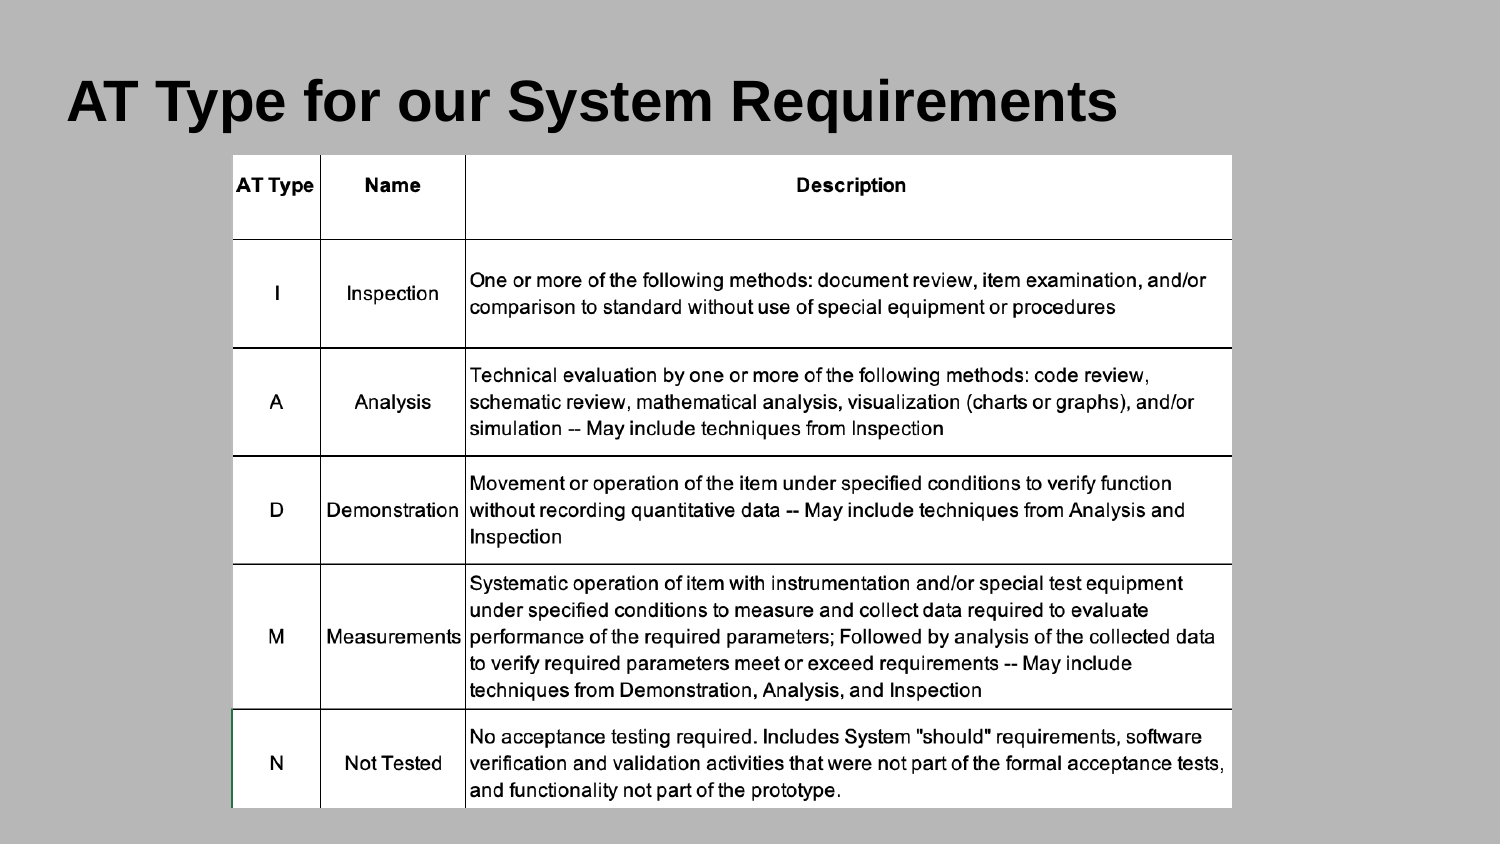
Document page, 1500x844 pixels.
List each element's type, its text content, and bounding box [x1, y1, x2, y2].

title AT Type for our System Requirements [51, 47, 1449, 142]
picture [231, 154, 1232, 808]
